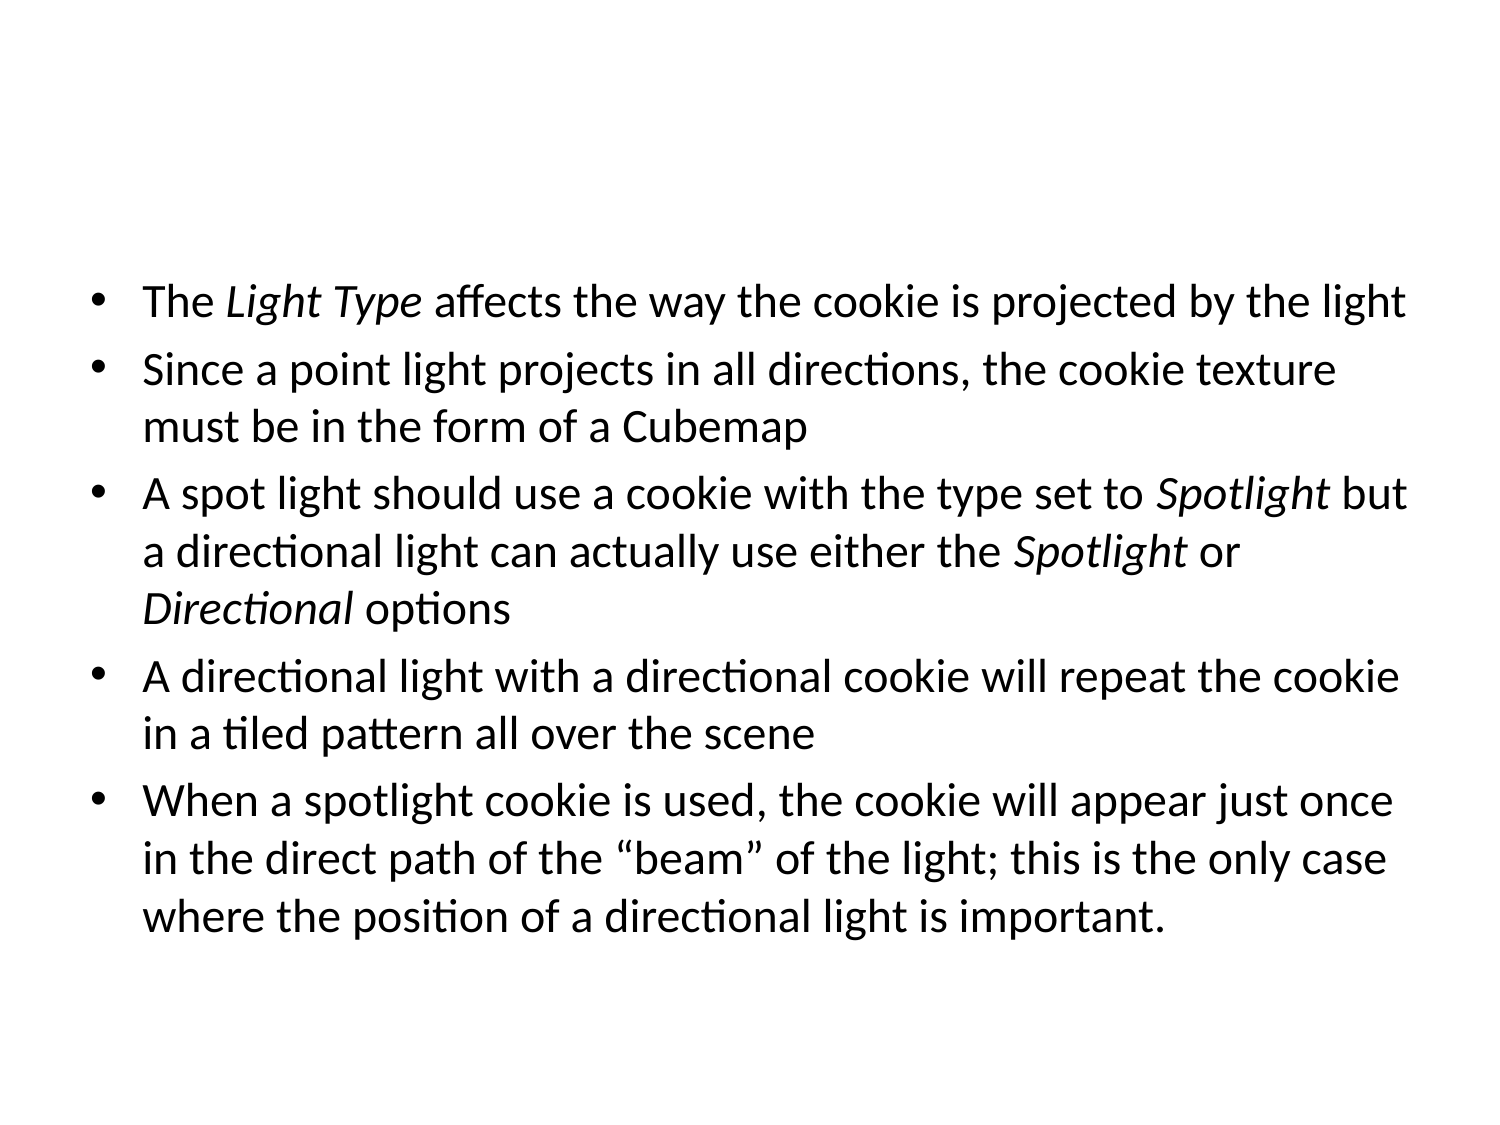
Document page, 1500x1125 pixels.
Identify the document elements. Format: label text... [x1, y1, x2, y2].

list The Light Type affects the way the cookie is projected by the light Since a point light projects in all directions, the cookie texture must be in the form of a Cubemap A spot light should use a cookie with the type set to Spotlight but a directional light can actually use either the Spotlight or Directional options A directional light with a directional cookie will repeat the cookie in a tiled pattern all over the scene When a spotlight cookie is used, the cookie will appear just once in the direct path of the “beam” of the light; this is the only case where the position of a directional light is important. [75, 262, 1425, 1005]
